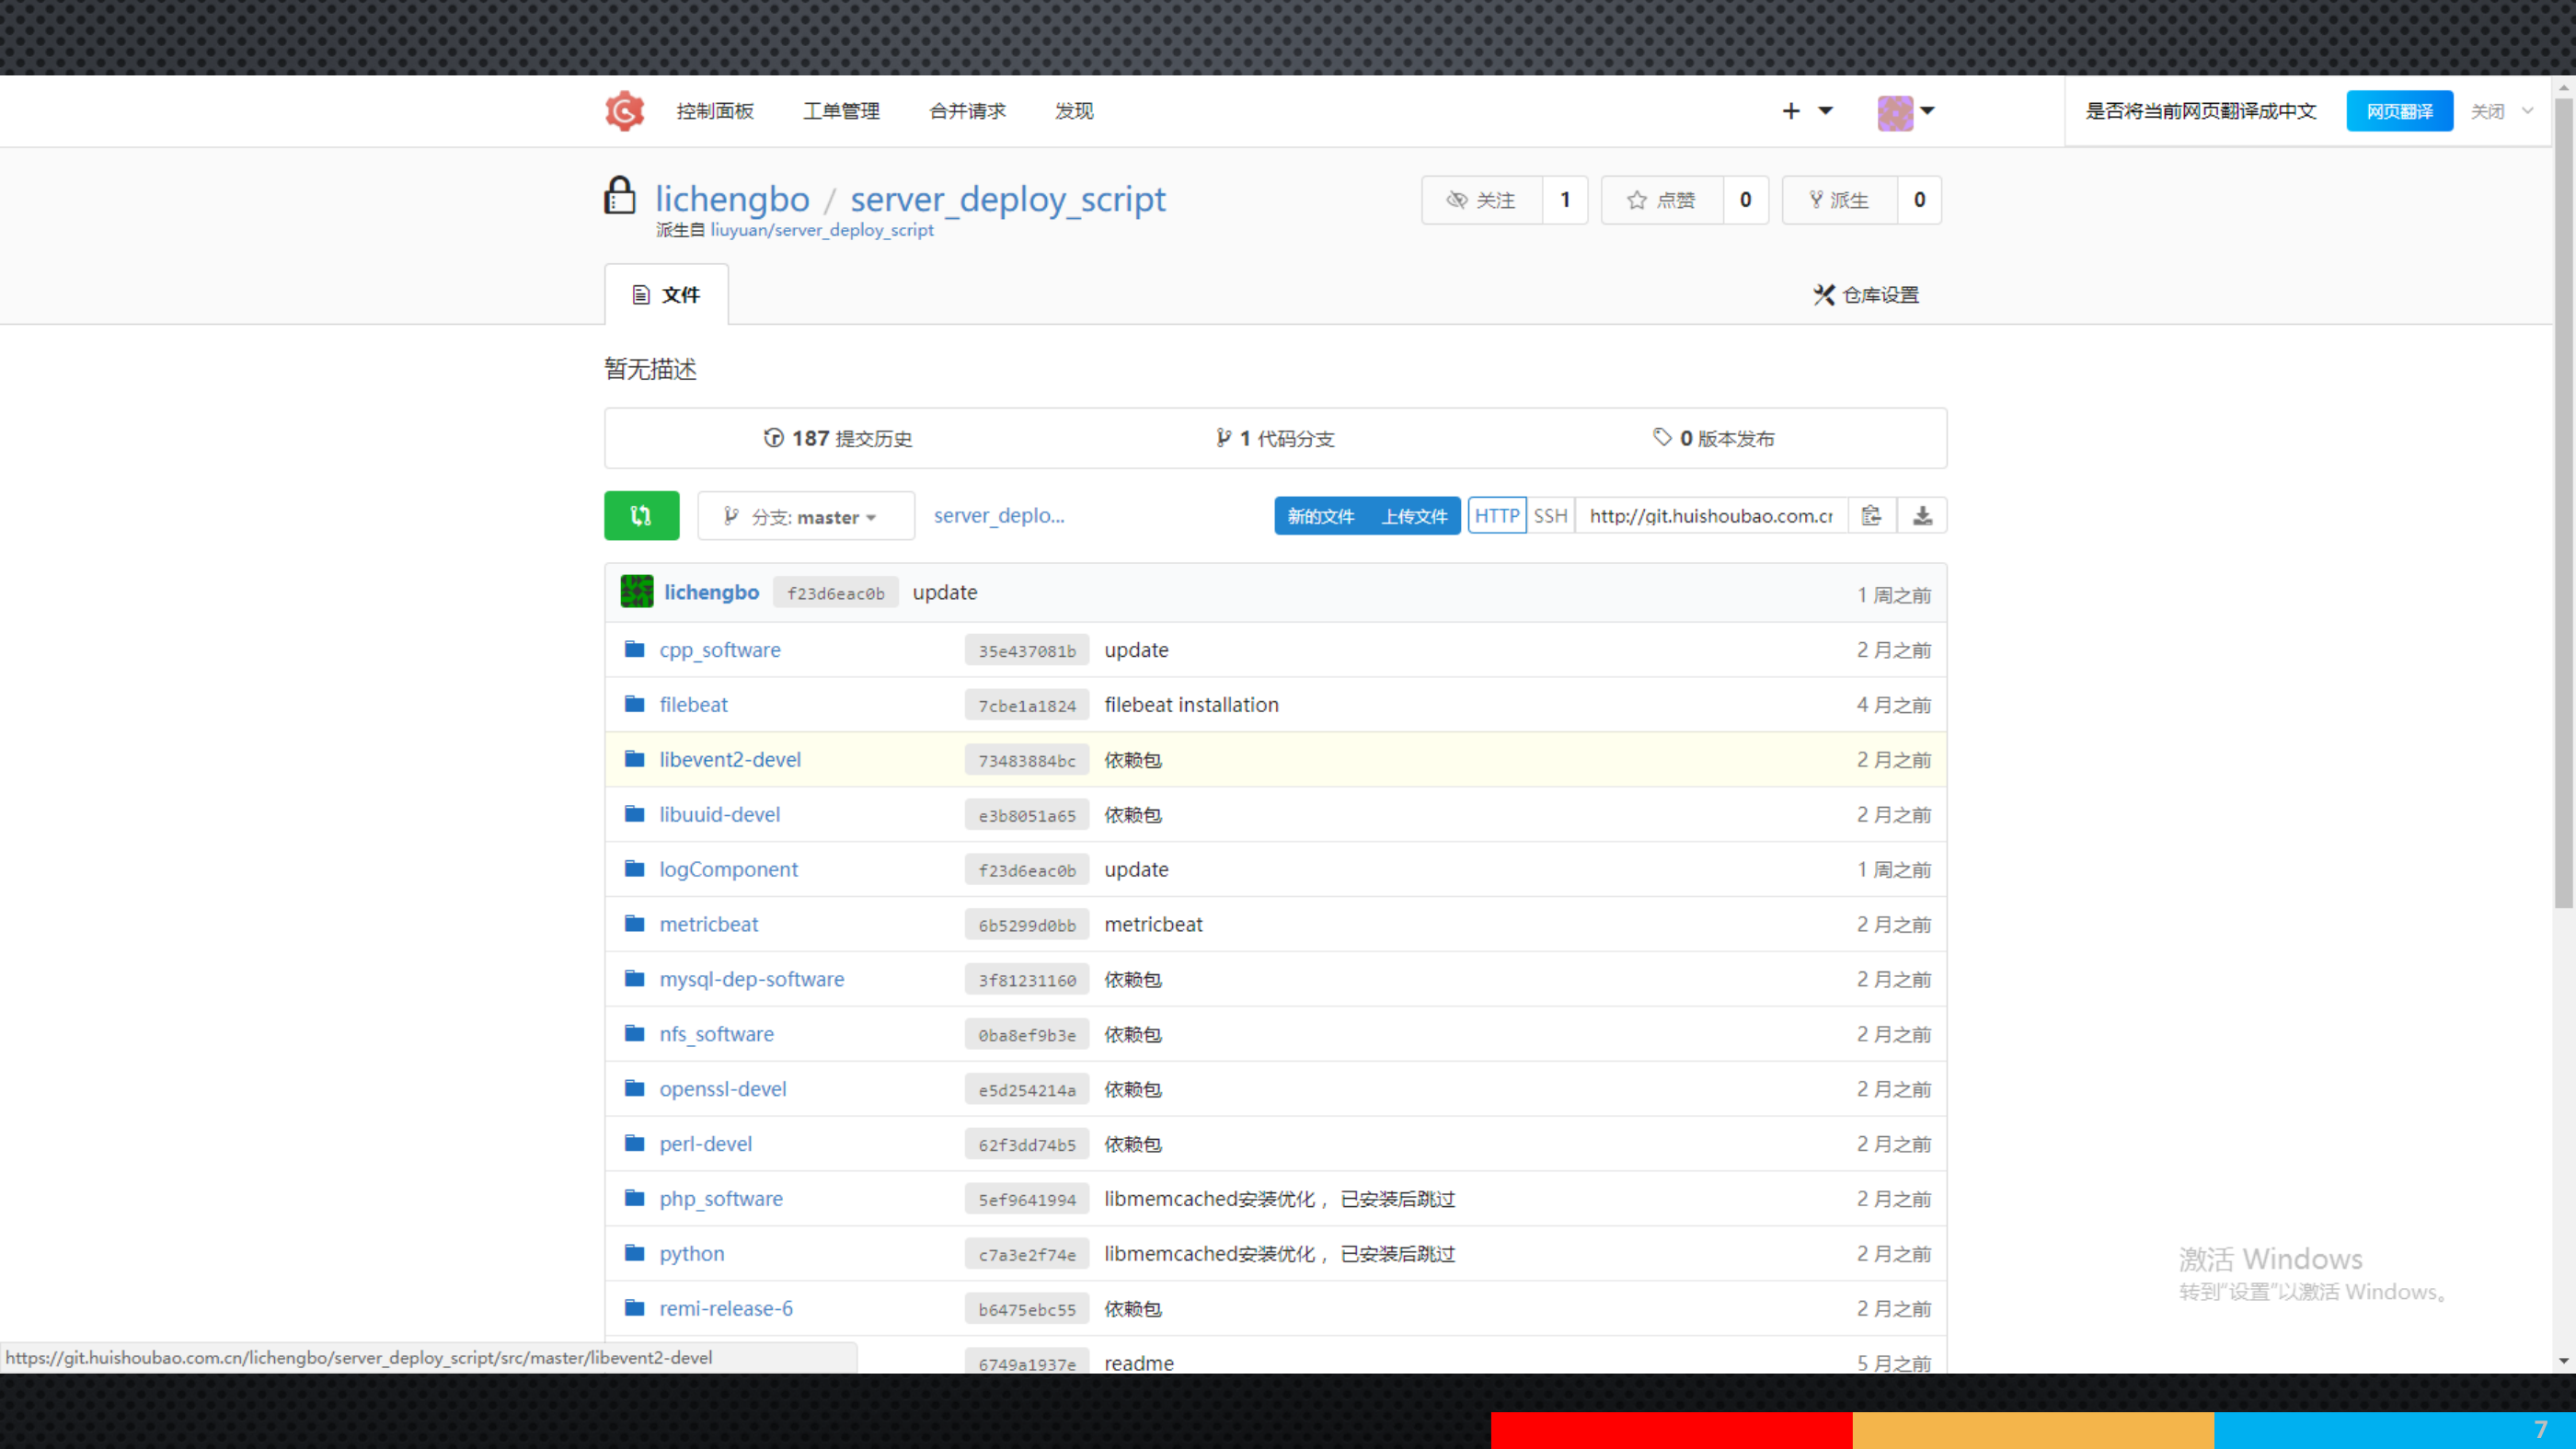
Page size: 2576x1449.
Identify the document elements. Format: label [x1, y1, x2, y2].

picture [0, 75, 2576, 1374]
